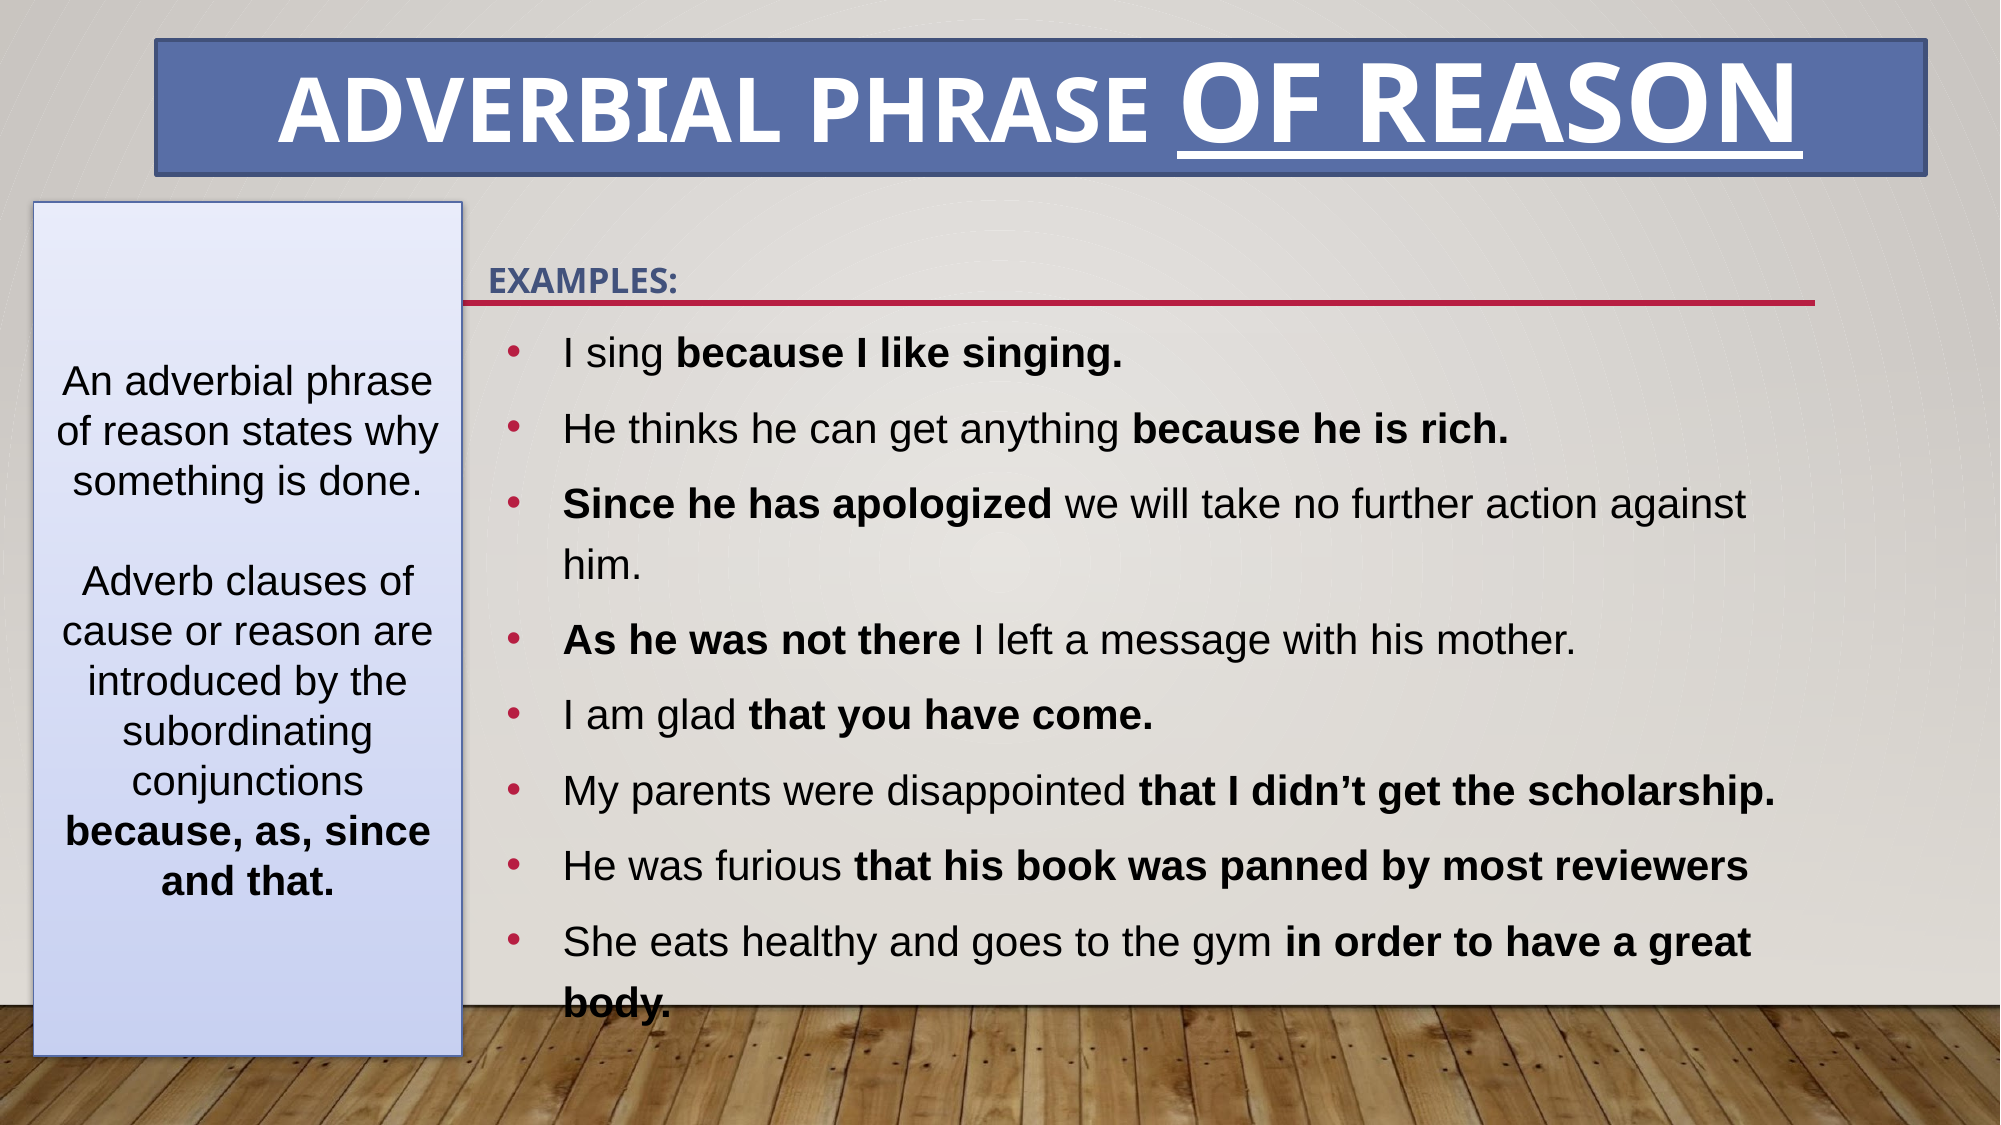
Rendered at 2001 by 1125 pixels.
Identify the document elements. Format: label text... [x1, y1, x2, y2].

picture [0, 1005, 2000, 1125]
text_box An adverbial phrase of reason states why something is done. Adverb clauses of cause or reason are introduced by the subordinating conjunctions because, as, since and that. [33, 201, 463, 1057]
title ADVERBIAL PHRASE OF REASON [154, 38, 1928, 177]
list EXAMPLES: I sing because I like singing. He thinks he can get anything because he is rich. Since he has apologized we will take no further action against him. As he was not there I left a message with his mother. I am glad that you have come. My parents were disappointed that I didn’t get the scholarship. He was furious that his book was panned by most reviewers She eats healthy and goes to the gym in order to have a great body. [472, 242, 1796, 1057]
